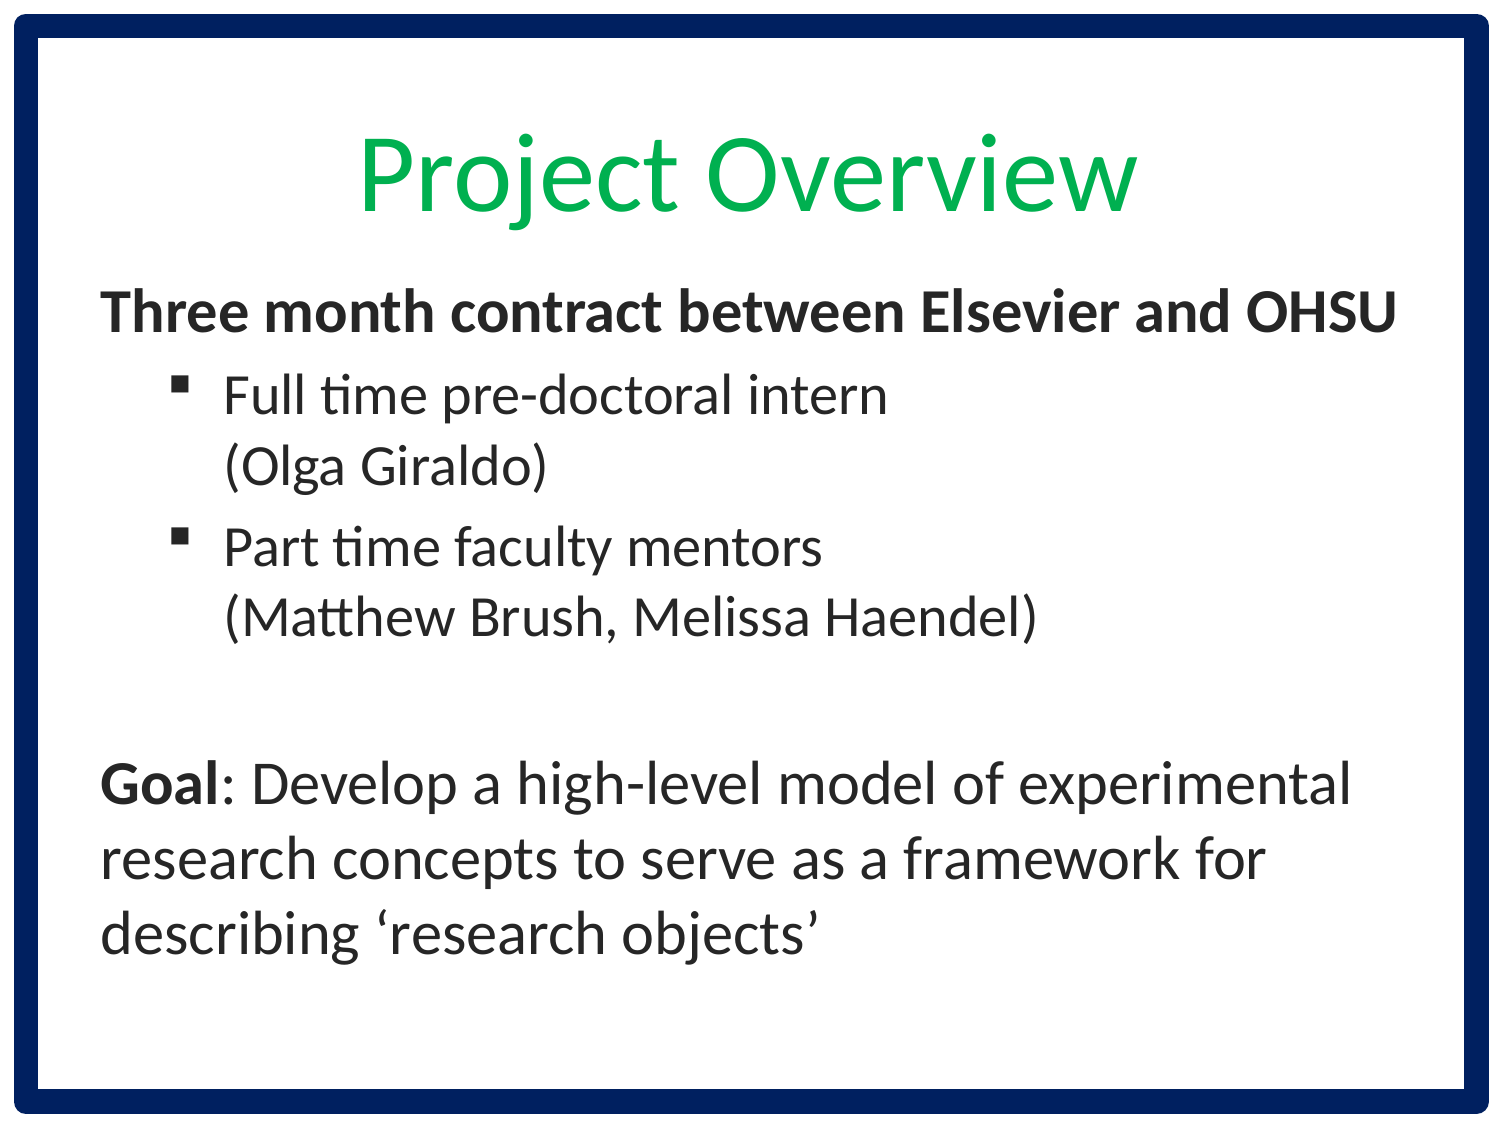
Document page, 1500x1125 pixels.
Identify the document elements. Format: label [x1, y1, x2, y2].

text_box [24, 24, 1479, 1104]
